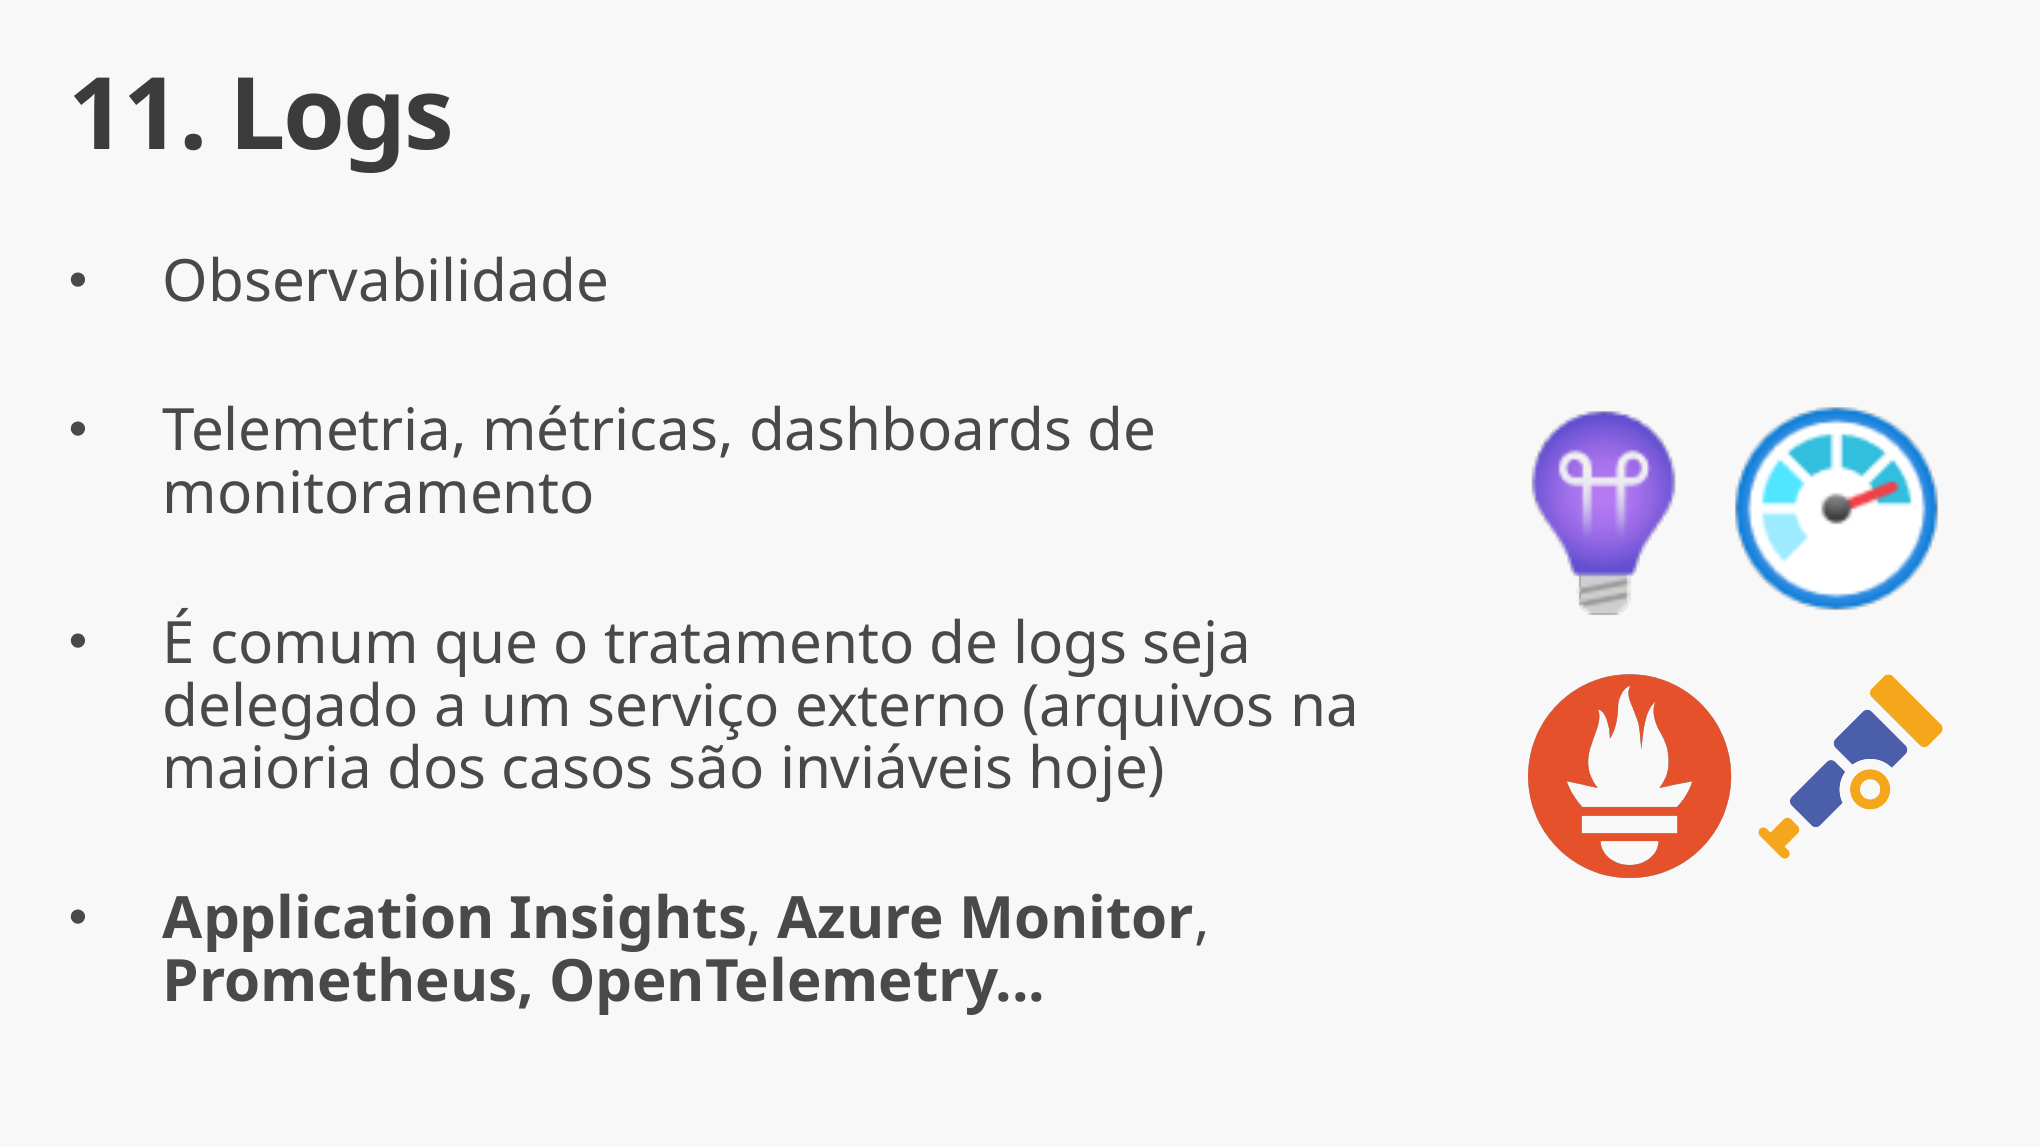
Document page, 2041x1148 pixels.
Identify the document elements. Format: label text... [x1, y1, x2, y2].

picture [1757, 673, 1944, 861]
picture [1497, 407, 1712, 621]
title 11. Logs [45, 48, 1996, 199]
picture [1528, 673, 1734, 878]
picture [1731, 403, 1945, 617]
list Observabilidade Telemetria, métricas, dashboards de monitoramento É comum que o tratamento de logs seja delegado a um serviço externo (arquivos na maioria dos casos são inviáveis hoje) Application Insights, Azure Monitor, Prometheus, OpenTelemetry... [45, 236, 1471, 988]
